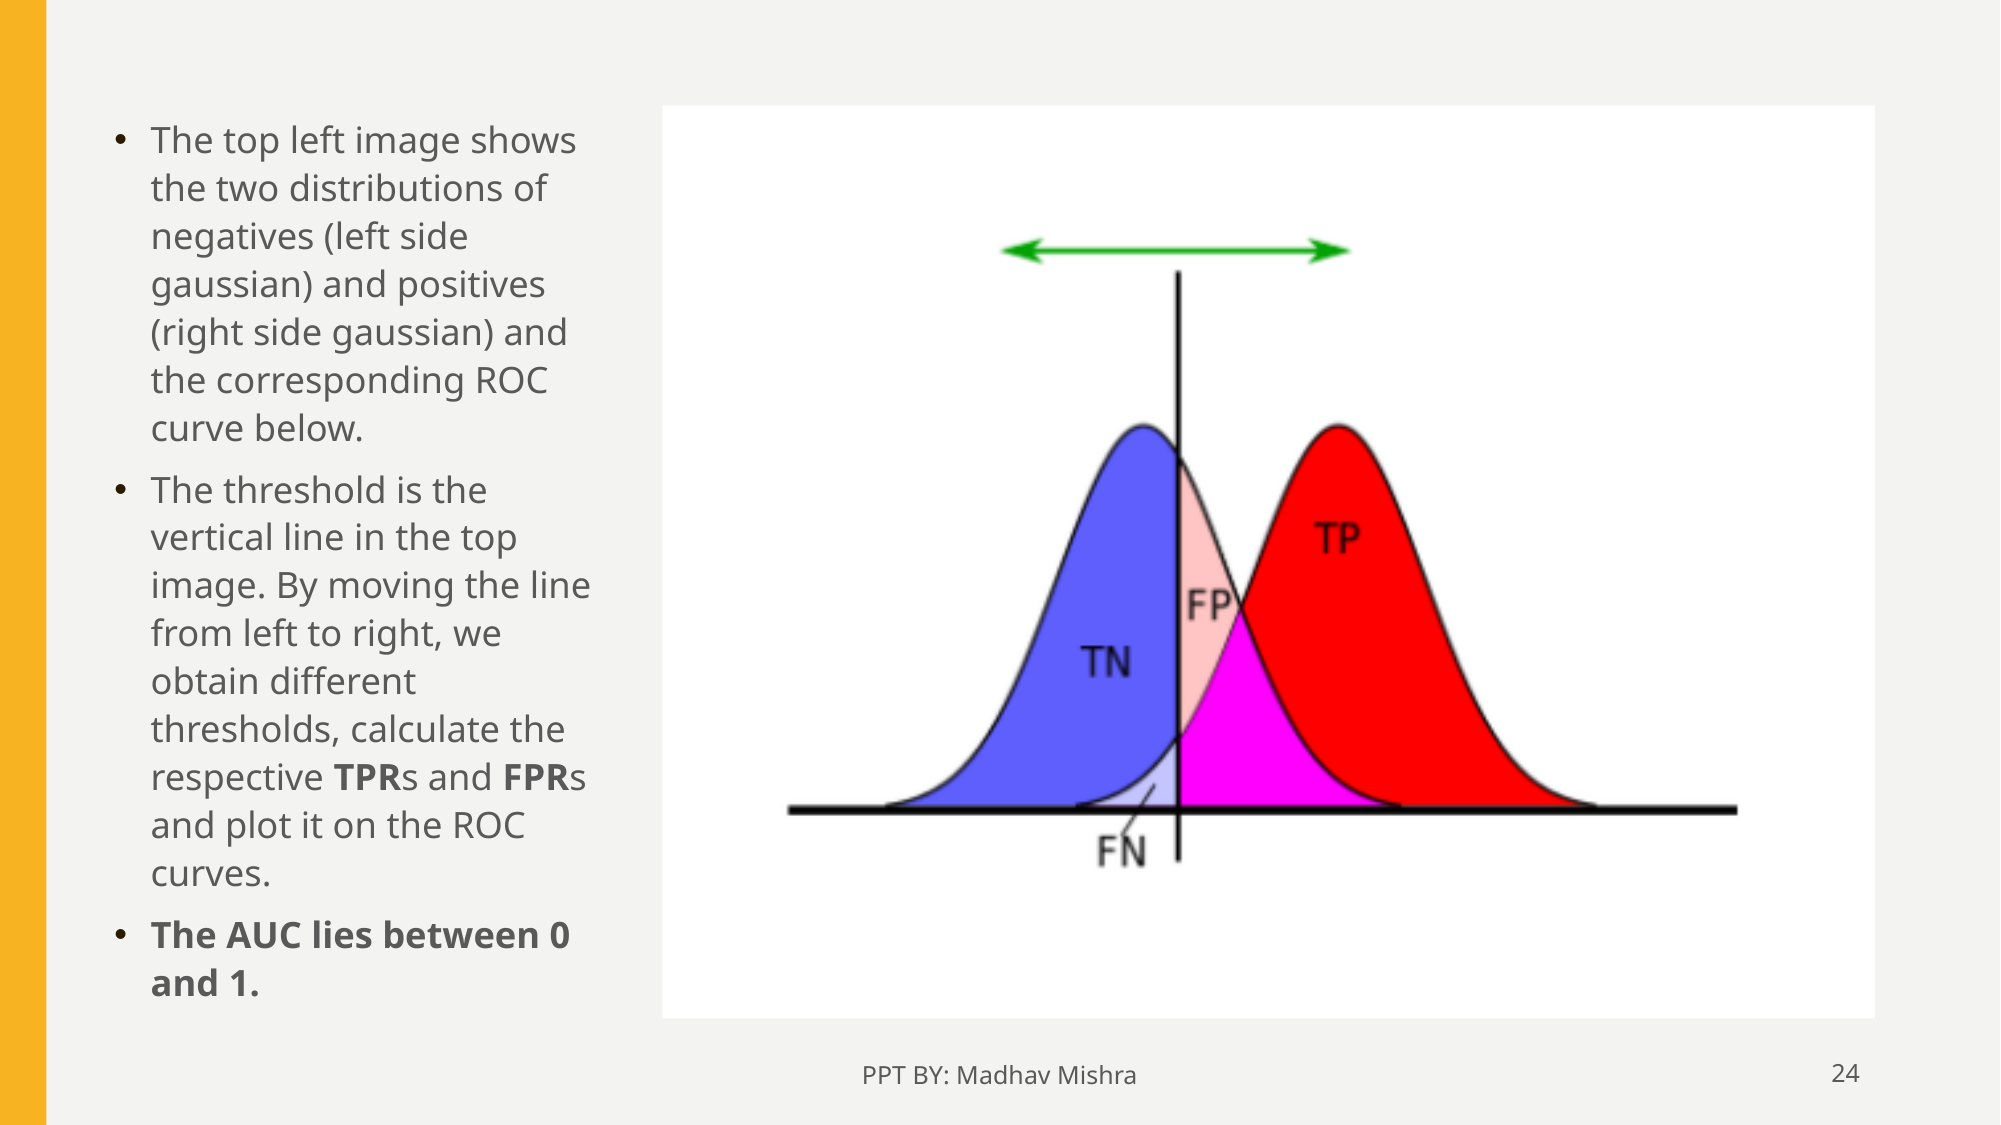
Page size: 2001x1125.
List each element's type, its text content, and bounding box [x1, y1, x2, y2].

text_box [47, 0, 2000, 1125]
text_box [662, 105, 1875, 1019]
text_box [0, 0, 47, 1125]
footer PPT BY: Madhav Mishra [662, 1045, 1338, 1103]
list The top left image shows the two distributions of negatives (left side gaussian) and positives (right side gaussian) and the corresponding ROC curve below. The threshold is the vertical line in the top image. By moving the line from left to right, we obtain different thresholds, calculate the respective TPRs and FPRs and plot it on the ROC curves. The AUC lies between 0 and 1. [99, 105, 610, 1019]
slide_number 24 [1412, 1045, 1875, 1103]
picture [772, 226, 1770, 898]
